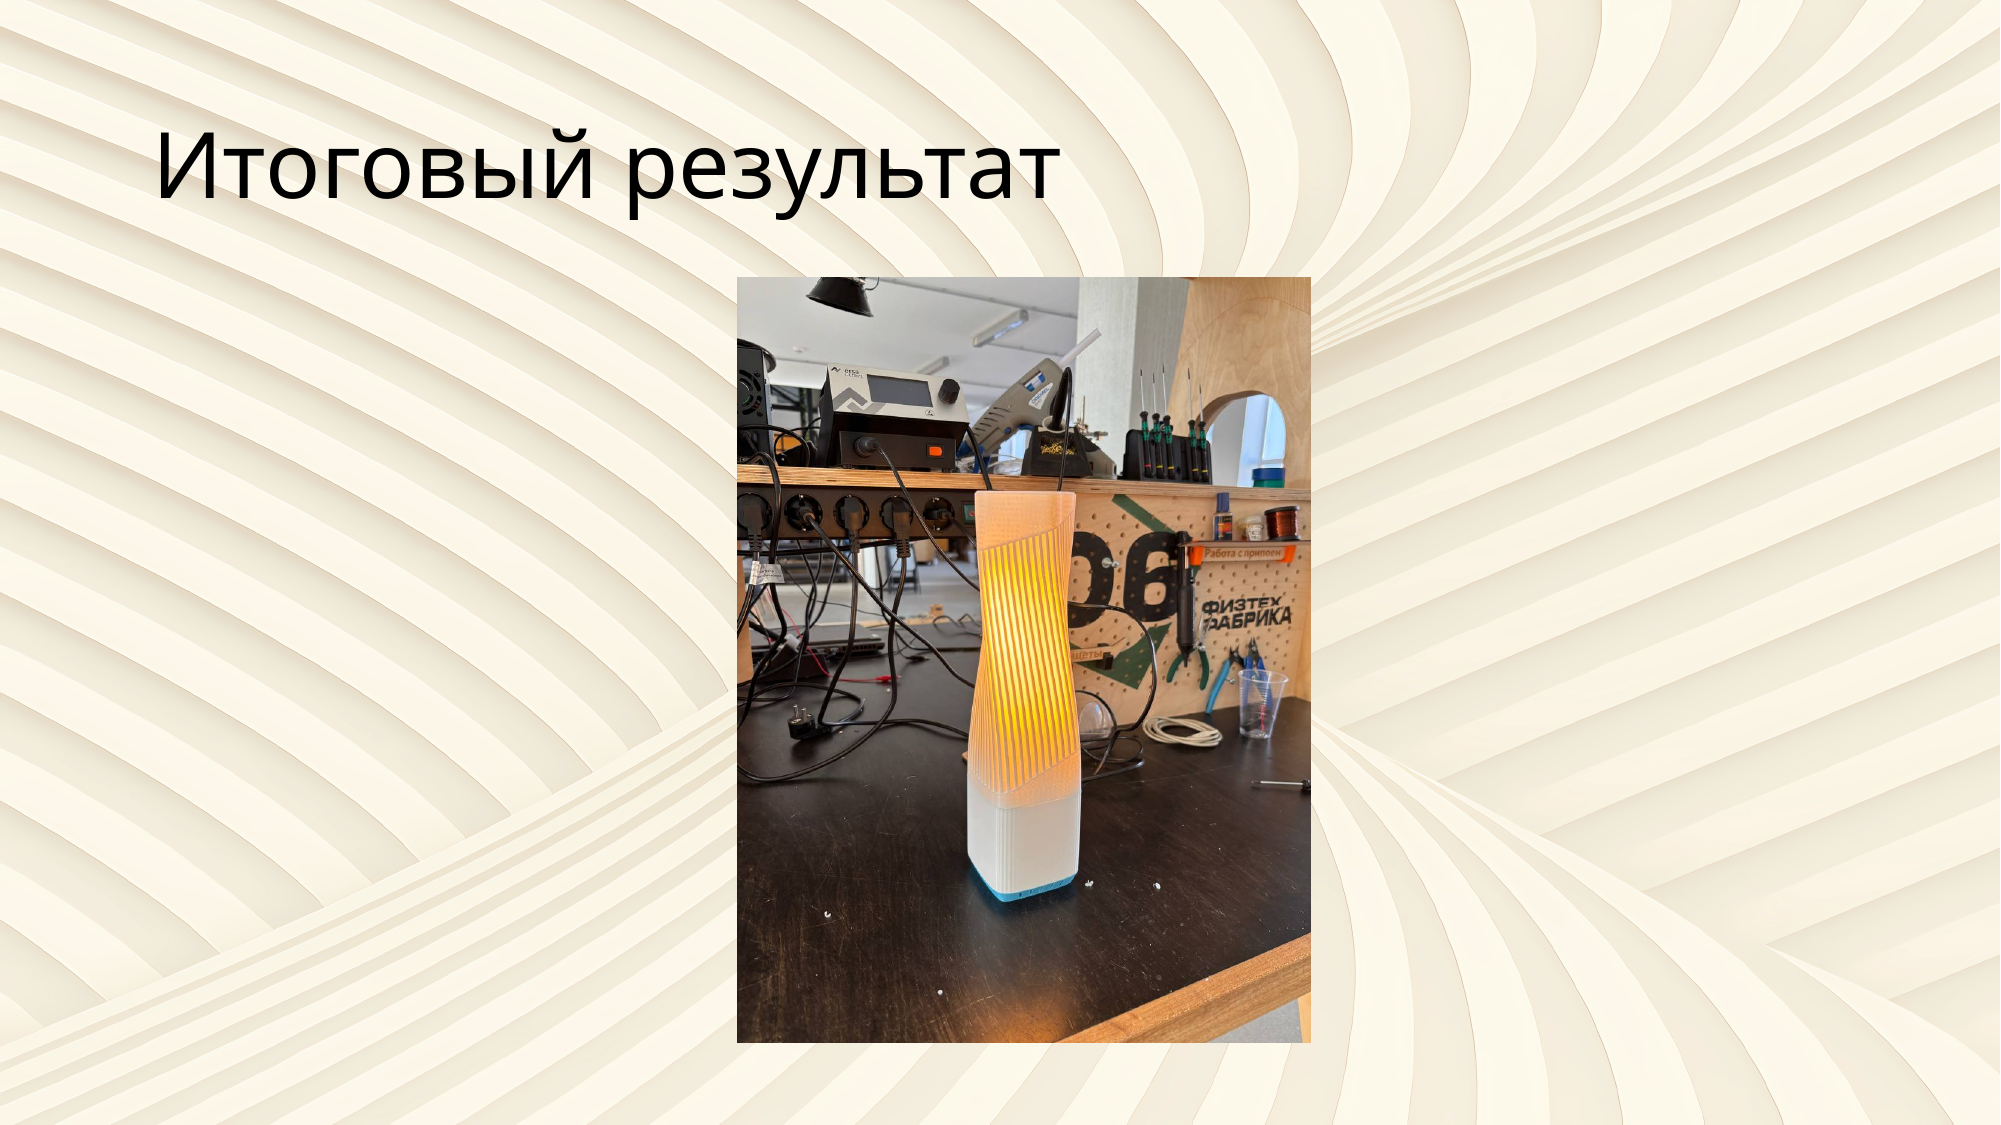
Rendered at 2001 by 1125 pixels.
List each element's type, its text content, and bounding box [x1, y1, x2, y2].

title Итоговый результат [137, 59, 1863, 278]
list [737, 277, 1311, 1043]
